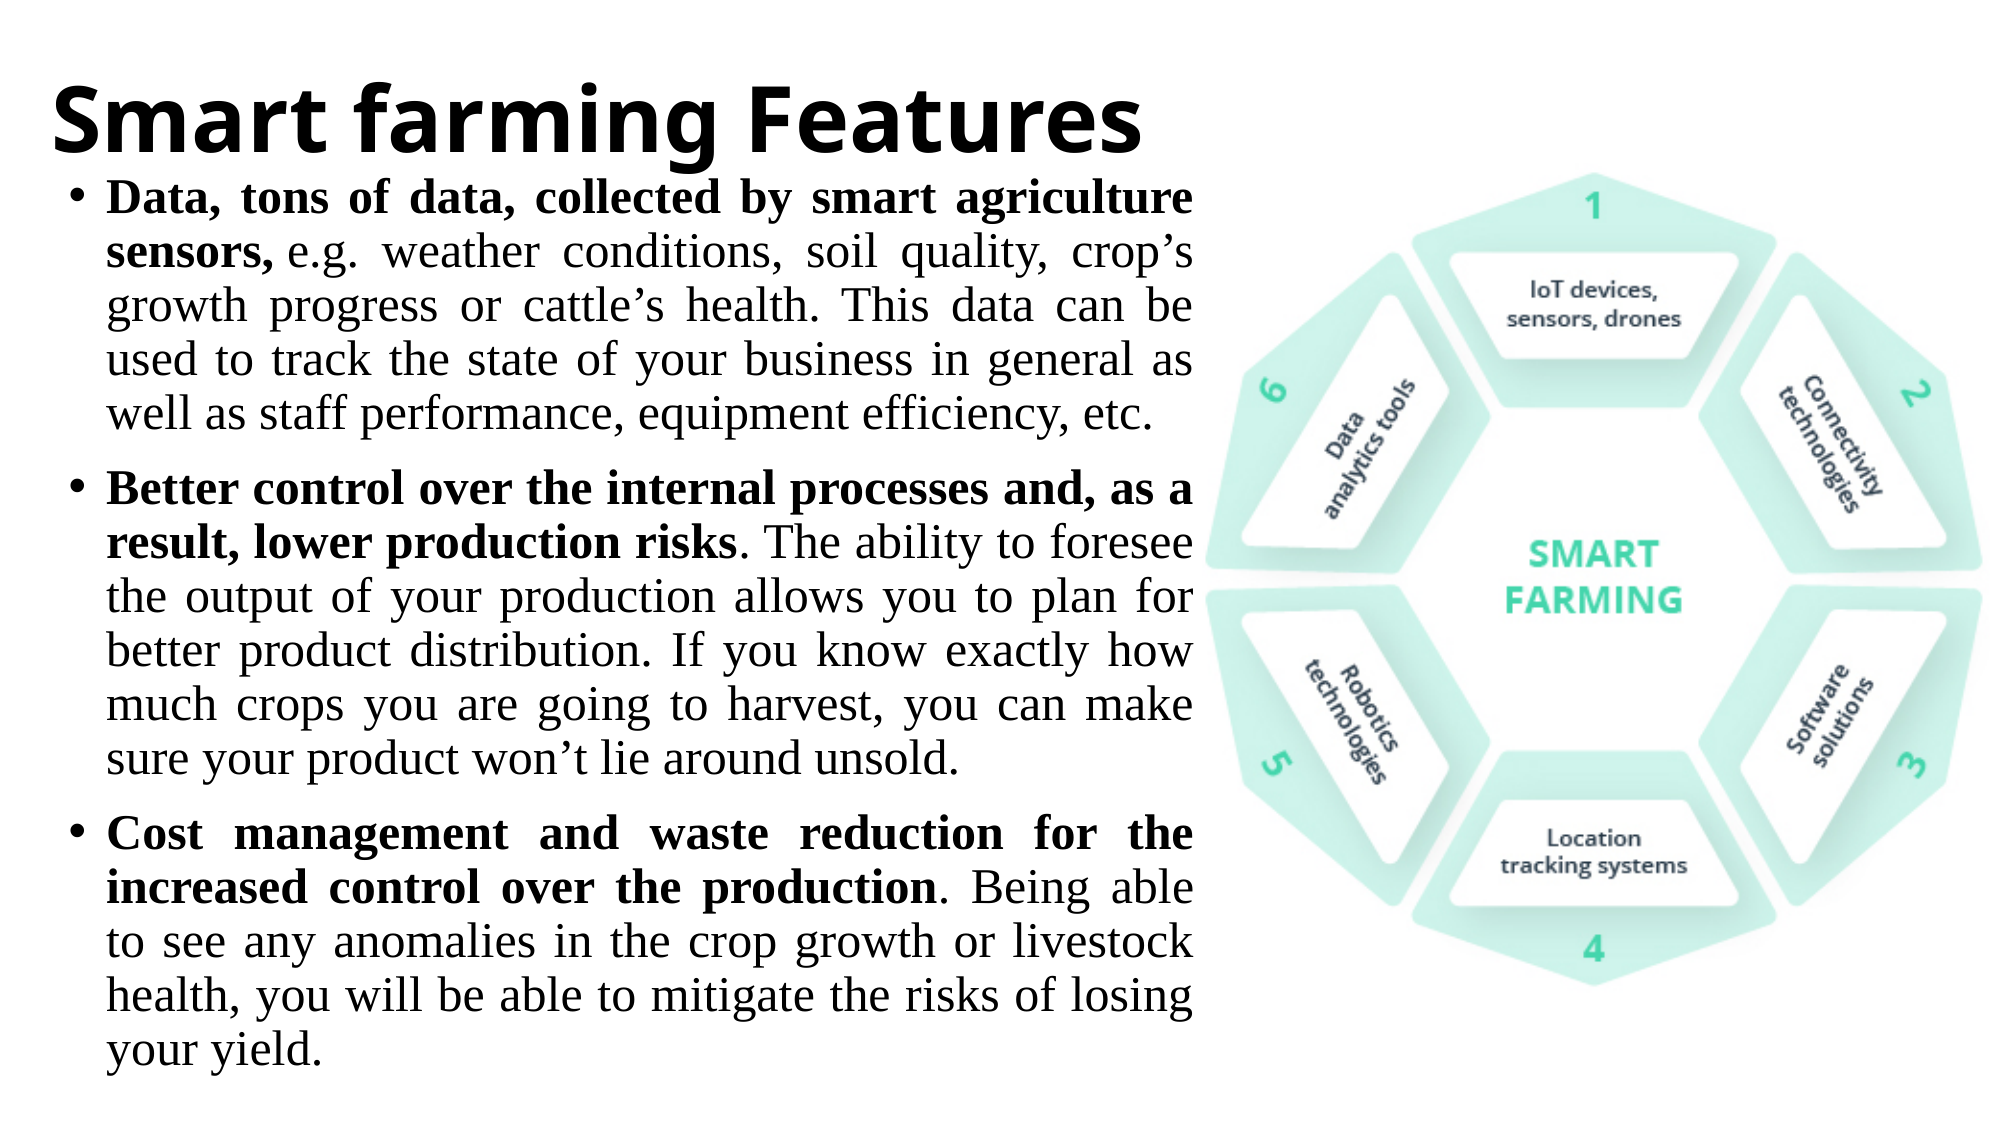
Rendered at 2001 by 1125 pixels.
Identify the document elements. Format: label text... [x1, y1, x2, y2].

list Data, tons of data, collected by smart agriculture sensors, e.g. weather conditions, soil quality, crop’s growth progress or cattle’s health. This data can be used to track the state of your business in general as well as staff performance, equipment efficiency, etc. Better control over the internal processes and, as a result, lower production risks. The ability to foresee the output of your production allows you to plan for better product distribution. If you know exactly how much crops you are going to harvest, you can make sure your product won’t lie around unsold. Cost management and waste reduction for the increased control over the production. Being able to see any anomalies in the crop growth or livestock health, you will be able to mitigate the risks of losing your yield. [53, 163, 1202, 877]
title Smart farming Features [36, 14, 1762, 232]
picture [1202, 163, 1990, 994]
